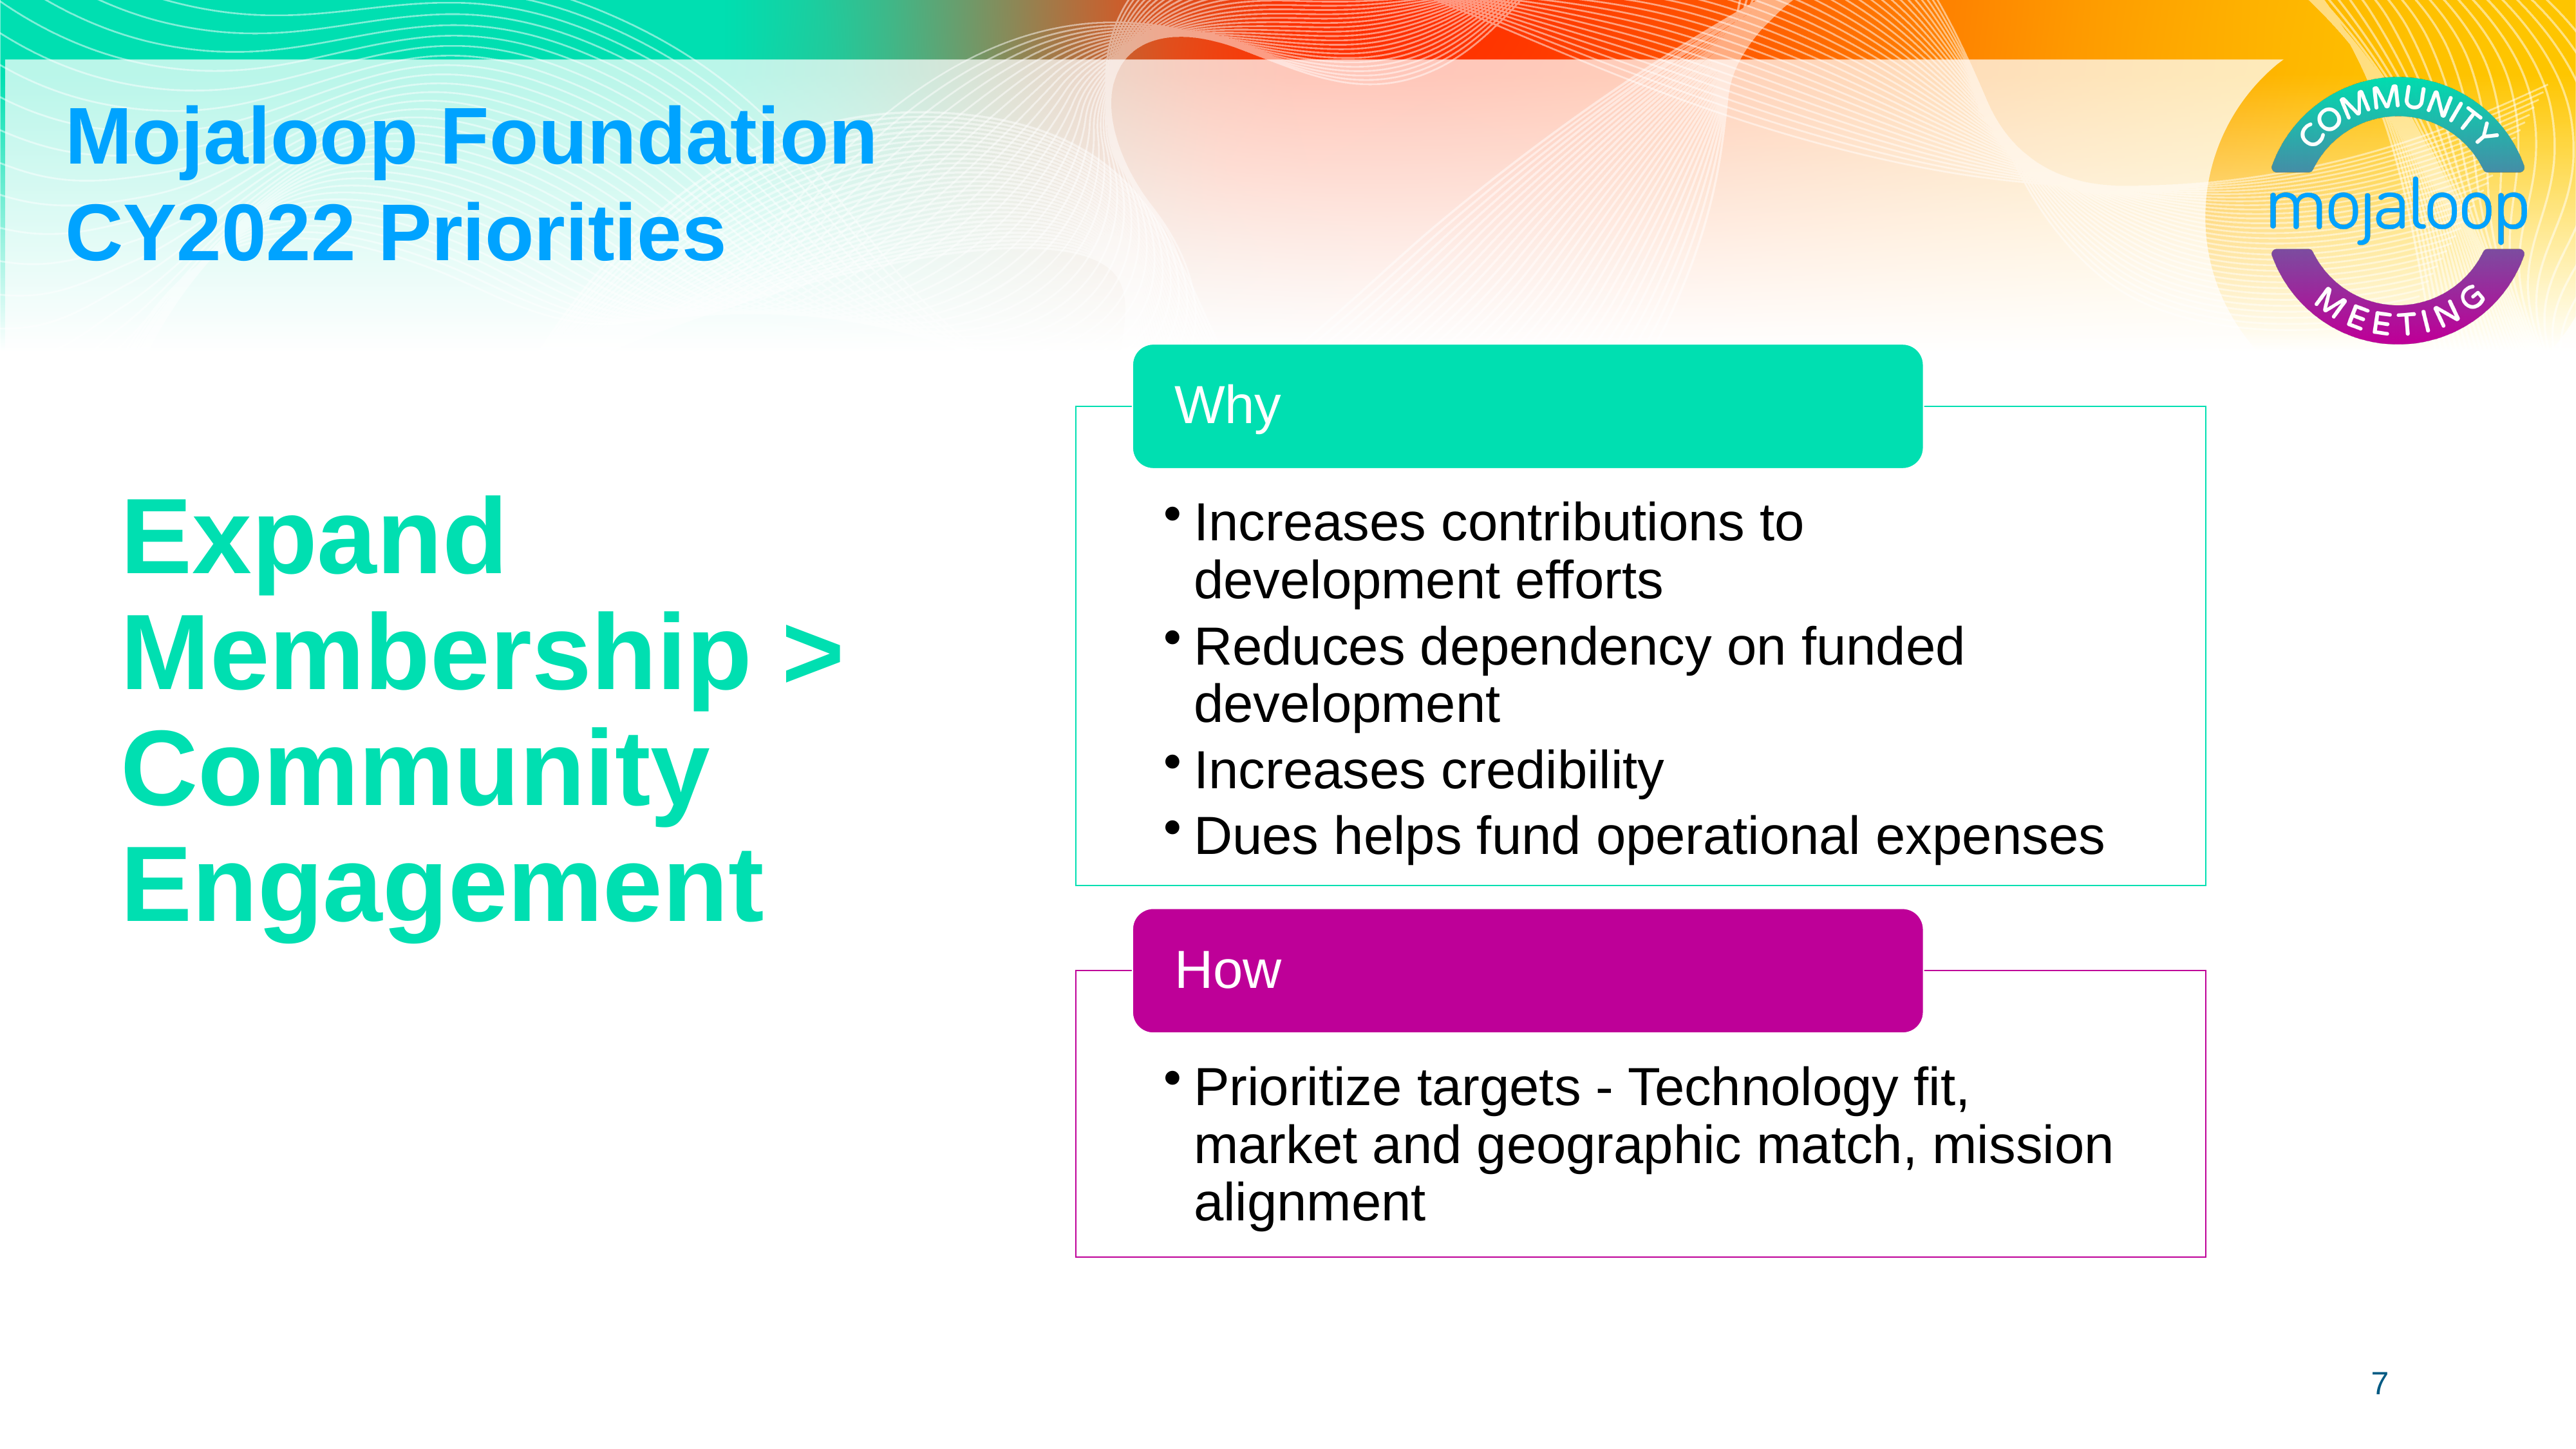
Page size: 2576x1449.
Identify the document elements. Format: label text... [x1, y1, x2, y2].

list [1076, 307, 2206, 1294]
title Expand Membership > Community Engagement [111, 281, 916, 1294]
text_box Mojaloop Foundation CY2022 Priorities [55, 78, 1344, 281]
slide_number 7 [1819, 1343, 2399, 1421]
picture [0, 0, 2576, 1449]
